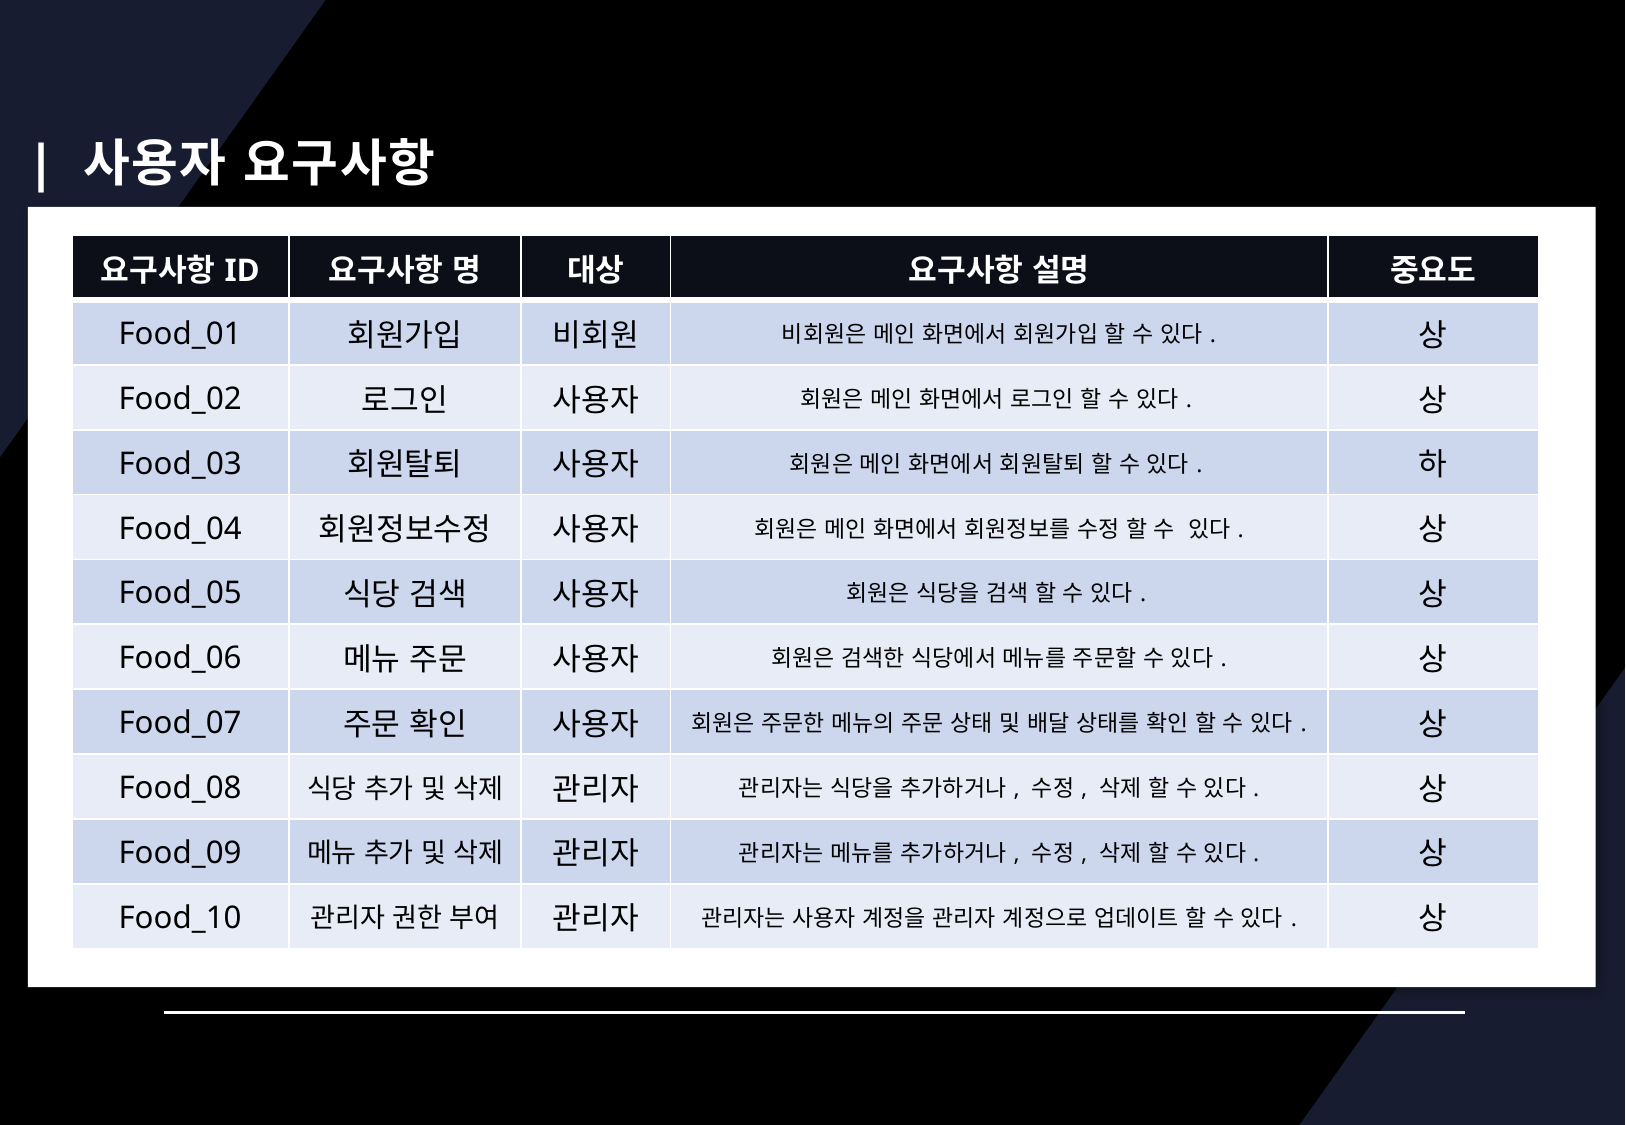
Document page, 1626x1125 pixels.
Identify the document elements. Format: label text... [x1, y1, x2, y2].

table_cell Food_04 [73, 495, 288, 559]
table_header 중요도 [1329, 236, 1538, 297]
table_cell 메뉴 추가 및 삭제 [290, 820, 520, 883]
table_cell 회원은 검색한 식당에서 메뉴를 주문할 수 있다. [671, 625, 1327, 688]
table_cell Food_01 [73, 303, 288, 364]
table_cell Food_05 [73, 560, 288, 623]
table_cell 상 [1329, 625, 1538, 688]
table_cell 사용자 [522, 495, 670, 559]
table_cell 비회원은 메인 화면에서 회원가입 할 수 있다. [671, 303, 1327, 364]
table_cell 회원은 식당을 검색 할 수 있다. [671, 560, 1327, 623]
table_cell 관리자 [522, 820, 670, 883]
table_cell 관리자는 사용자 계정을 관리자 계정으로 업데이트 할 수 있다. [671, 885, 1327, 948]
table_cell 회원은 메인 화면에서 로그인 할 수 있다. [671, 366, 1327, 429]
table_cell Food_06 [73, 625, 288, 688]
table_cell 상 [1329, 303, 1538, 364]
table_header 요구사항 설명 [671, 236, 1327, 297]
table_cell 사용자 [522, 431, 670, 494]
text_box 즁- [27, 206, 1597, 988]
table_cell 비회원 [522, 303, 670, 364]
table_cell Food_02 [73, 366, 288, 429]
table_cell 사용자 [522, 625, 670, 688]
table_cell 상 [1329, 690, 1538, 753]
table_cell 로그인 [290, 366, 520, 429]
table_cell 식당 검색 [290, 560, 520, 623]
table_cell 관리자는 식당을 추가하거나, 수정, 삭제 할 수 있다. [671, 755, 1327, 818]
table_cell 상 [1329, 560, 1538, 623]
table_cell Food_08 [73, 755, 288, 818]
table_cell Food_10 [73, 885, 288, 948]
table_cell 회원은 주문한 메뉴의 주문 상태 및 배달 상태를 확인 할 수 있다. [671, 690, 1327, 753]
table_header 요구사항ID [73, 236, 288, 297]
table_cell 관리자 권한 부여 [290, 885, 520, 948]
table_header 대상 [522, 236, 670, 297]
table_cell 회원은 메인 화면에서 회원정보를 수정 할 수 있다. [671, 495, 1327, 559]
table_cell Food_09 [73, 820, 288, 883]
table_cell 사용자 [522, 690, 670, 753]
table_cell 회원탈퇴 [290, 431, 520, 494]
table_cell 상 [1329, 495, 1538, 559]
table_cell 상 [1329, 885, 1538, 948]
table_cell 회원가입 [290, 303, 520, 364]
table_cell 주문 확인 [290, 690, 520, 753]
table_cell 사용자 [522, 366, 670, 429]
table_cell 사용자 [522, 560, 670, 623]
table_cell 상 [1329, 820, 1538, 883]
table_cell 상 [1329, 755, 1538, 818]
table_cell 식당 추가 및 삭제 [290, 755, 520, 818]
table_cell 관리자는 메뉴를 추가하거나, 수정, 삭제 할 수 있다. [671, 820, 1327, 883]
table_header 요구사항 명 [290, 236, 520, 297]
table_cell 메뉴 주문 [290, 625, 520, 688]
table_cell Food_07 [73, 690, 288, 753]
table_cell 회원정보수정 [290, 495, 520, 559]
table_cell 관리자 [522, 755, 670, 818]
table_cell 상 [1329, 366, 1538, 429]
text_box | 사용자 요구사항 [12, 65, 1333, 248]
table_cell 하 [1329, 431, 1538, 494]
table_cell 관리자 [522, 885, 670, 948]
table_cell 회원은 메인 화면에서 회원탈퇴 할 수 있다. [671, 431, 1327, 494]
table_cell Food_03 [73, 431, 288, 494]
